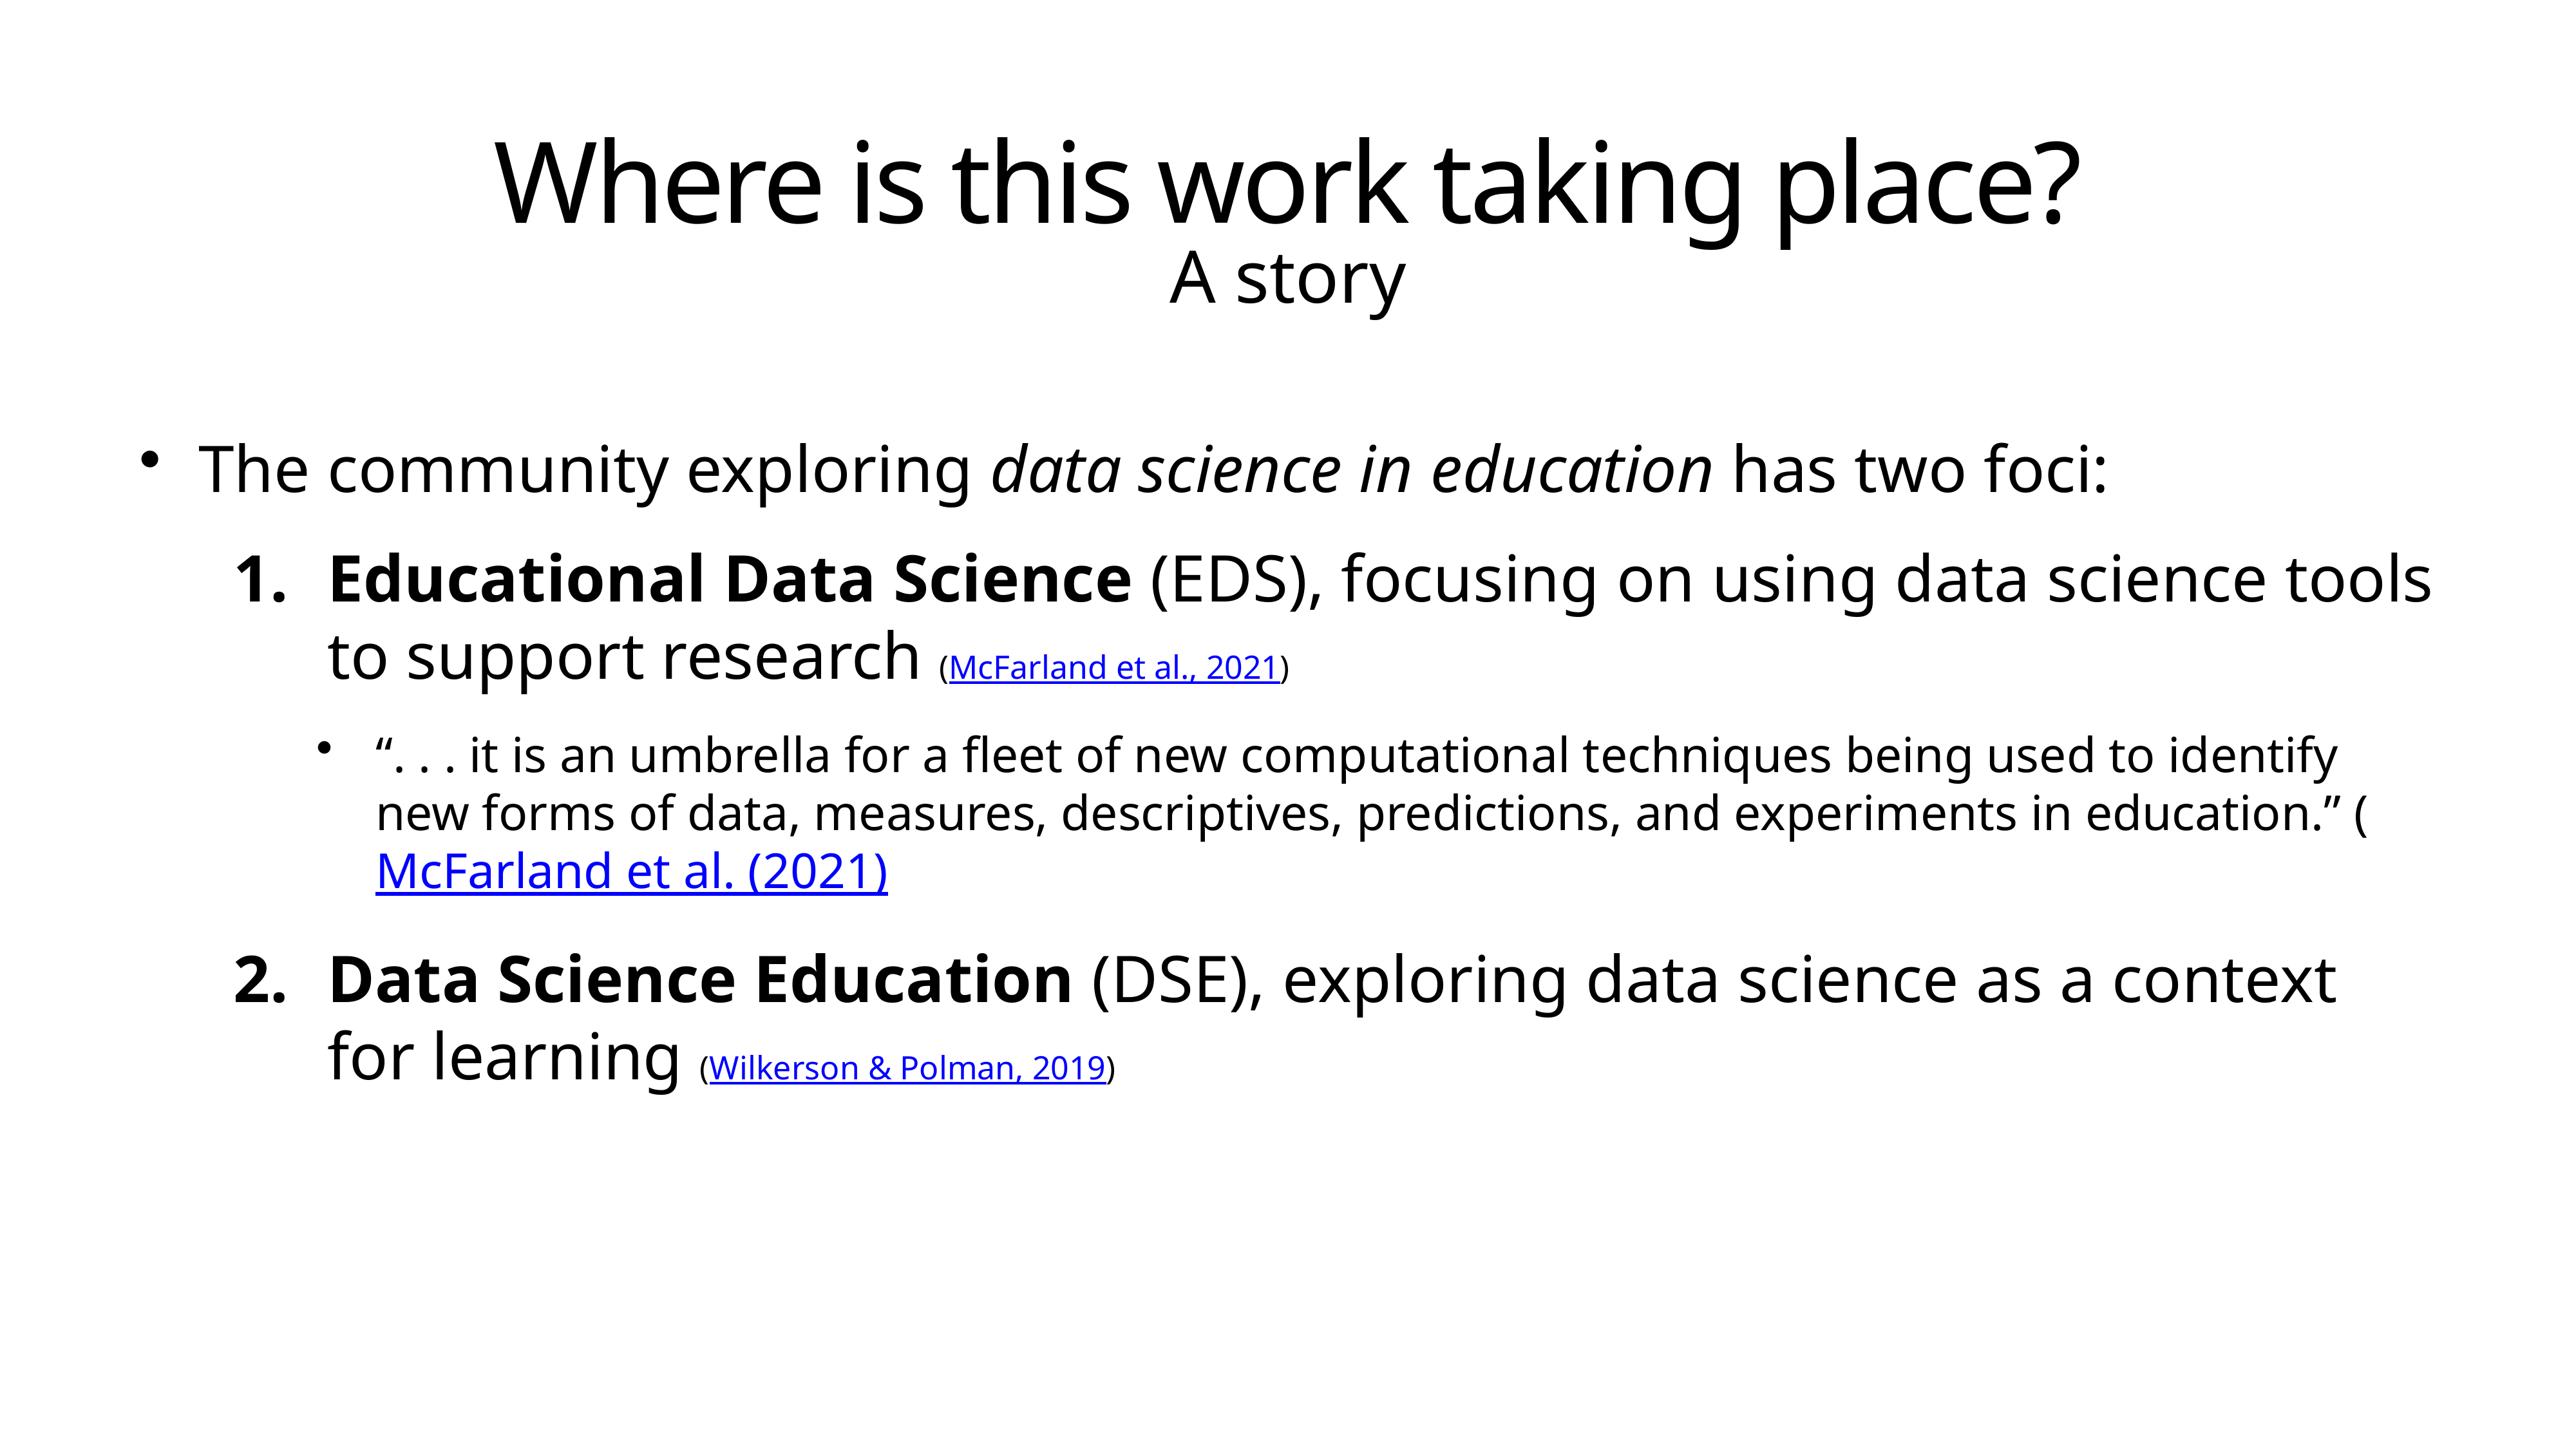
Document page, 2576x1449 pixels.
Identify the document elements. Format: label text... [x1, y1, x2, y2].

title Where is this work taking place? [133, 85, 2443, 225]
list The community exploring data science in education has two foci: Educational Data Science (EDS), focusing on using data science tools to support research (McFarland et al., 2021) “. . . it is an umbrella for a fleet of new computational techniques being used to identify new forms of data, measures, descriptives, predictions, and experiments in education.” (McFarland et al. (2021) Data Science Education (DSE), exploring data science as a context for learning (Wilkerson & Polman, 2019) [133, 422, 2443, 1314]
list A story [133, 225, 2443, 334]
